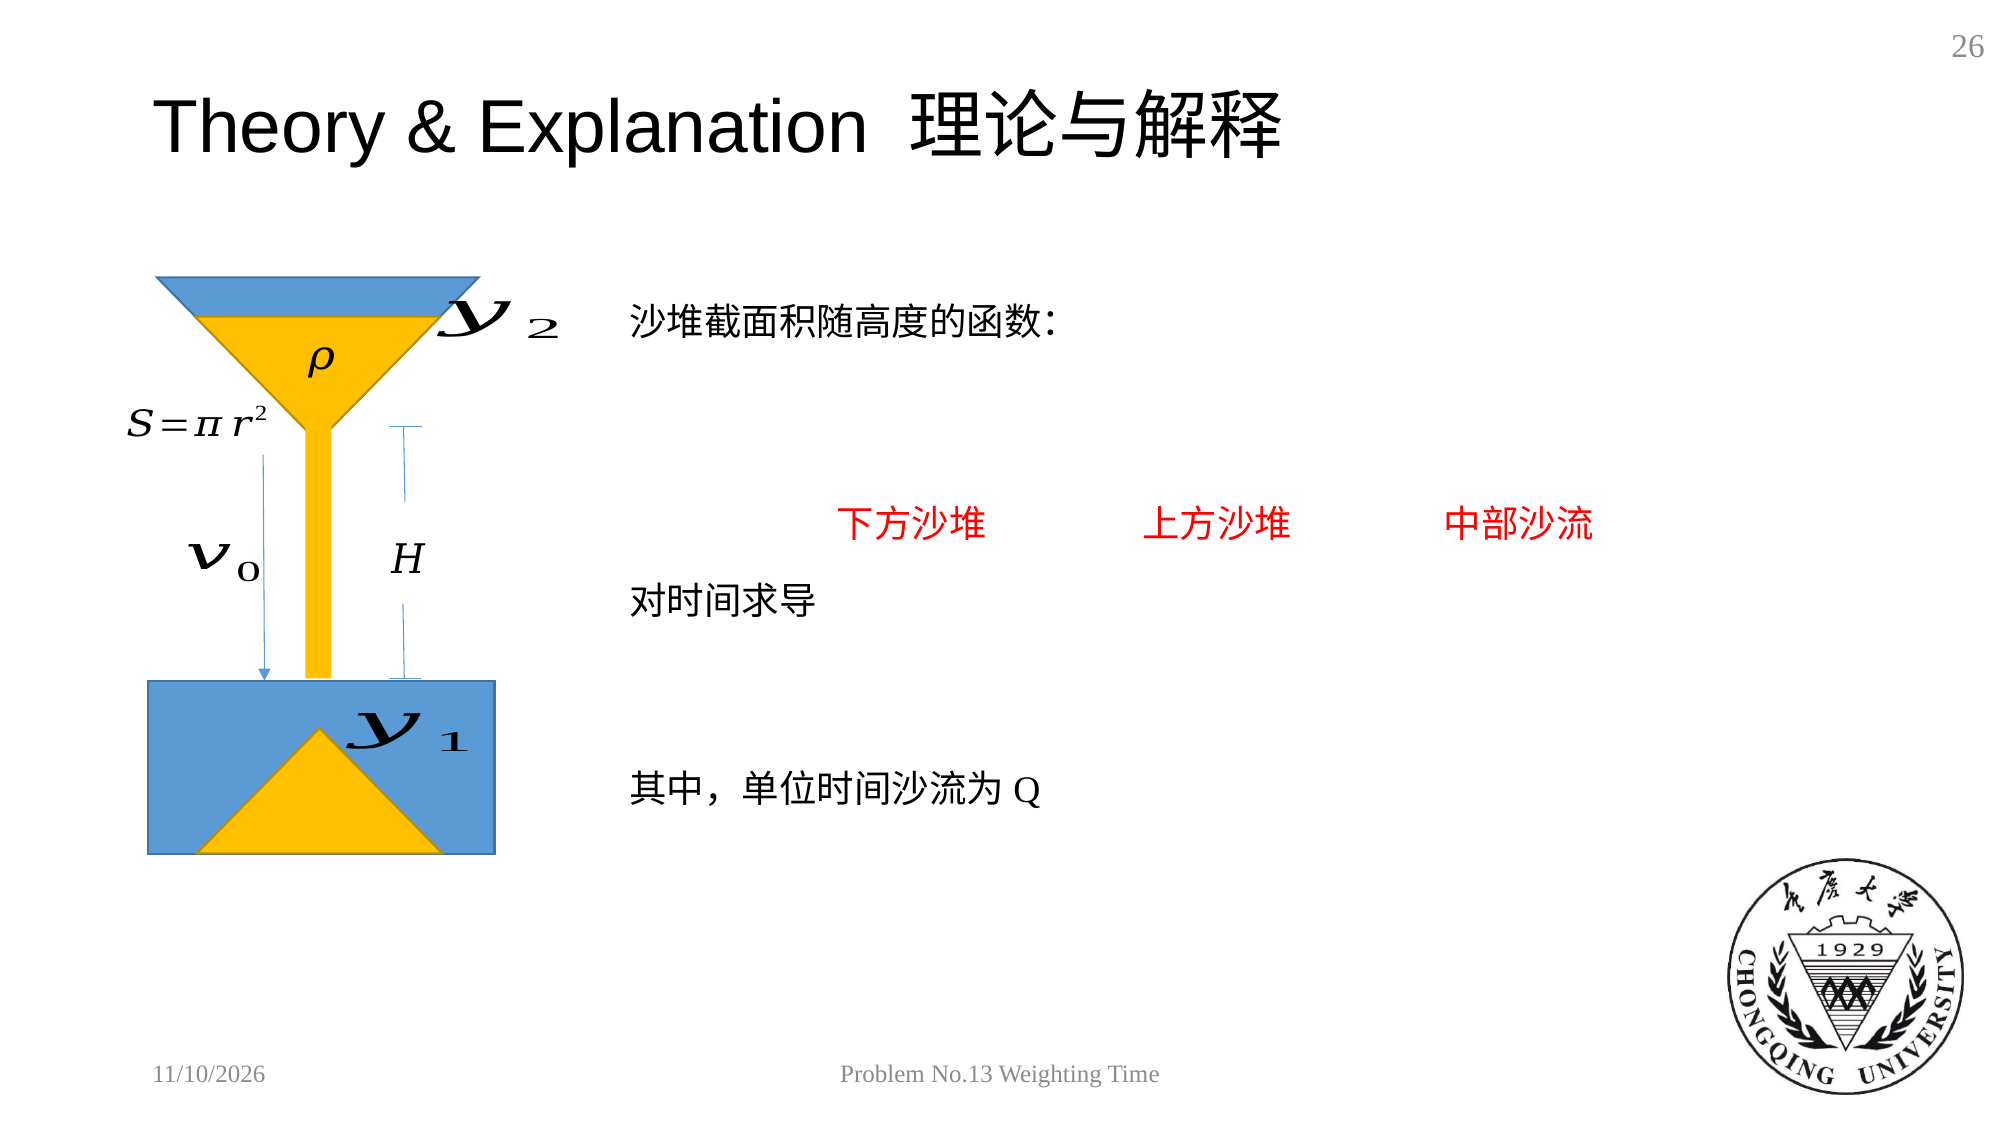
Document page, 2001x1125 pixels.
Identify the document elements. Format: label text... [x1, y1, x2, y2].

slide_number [137, 1042, 588, 1103]
text_box [154, 276, 482, 316]
picture [1727, 858, 1964, 1095]
text_box [194, 726, 445, 855]
text_box [192, 315, 443, 430]
slide_number 26 [1624, 0, 2000, 89]
text_box 下方沙堆 [822, 492, 1099, 553]
text_box 中部沙流 [1428, 492, 1609, 553]
footer Problem No.13 Weighting Time [662, 1042, 1338, 1103]
title Theory & Explanation 理论与解释 [137, 59, 1863, 196]
text_box 上方沙堆 [1127, 492, 1308, 553]
text_box [304, 426, 332, 680]
text_box [147, 680, 496, 855]
